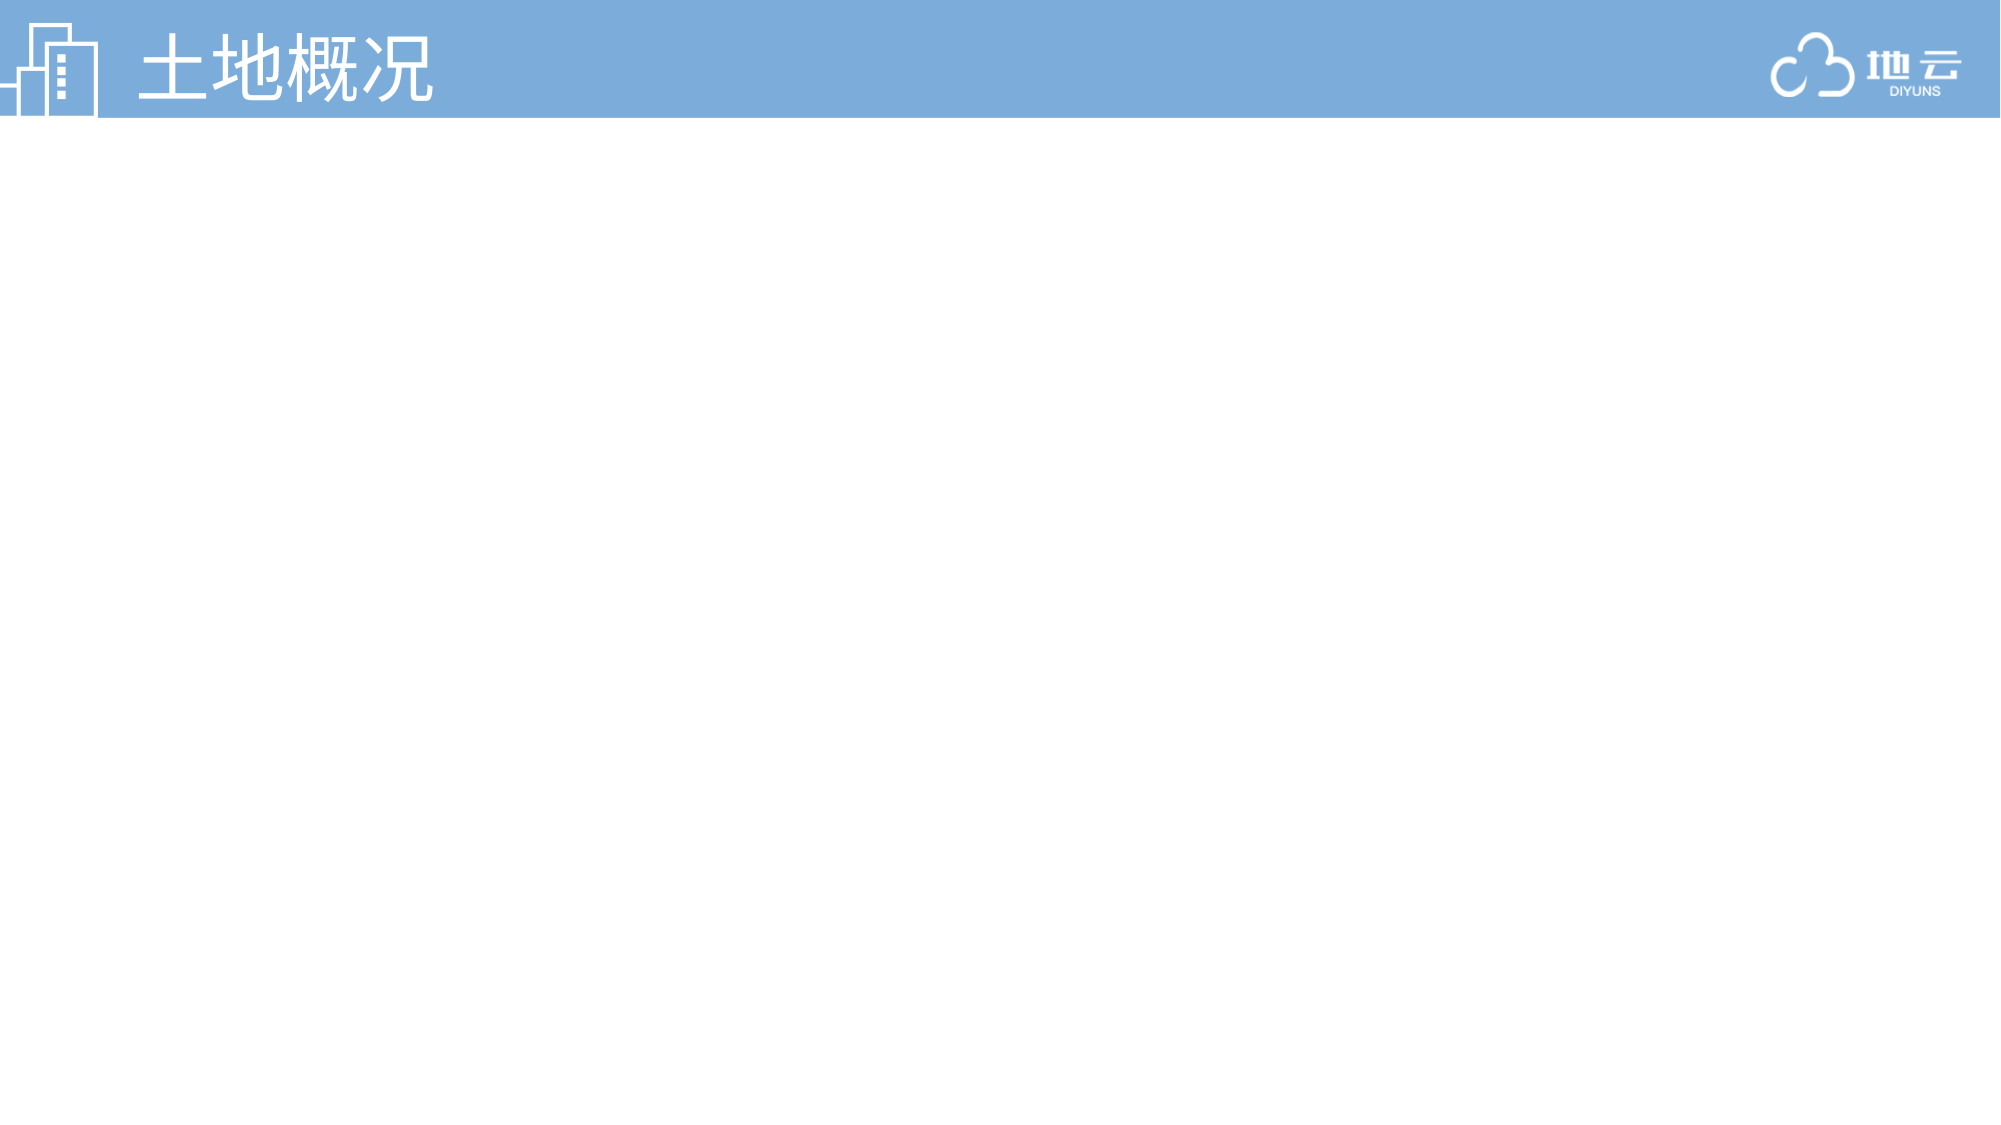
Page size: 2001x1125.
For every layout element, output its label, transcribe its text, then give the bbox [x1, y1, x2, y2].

picture [0, 0, 2001, 1125]
text_box 土地概况 [120, 13, 458, 119]
